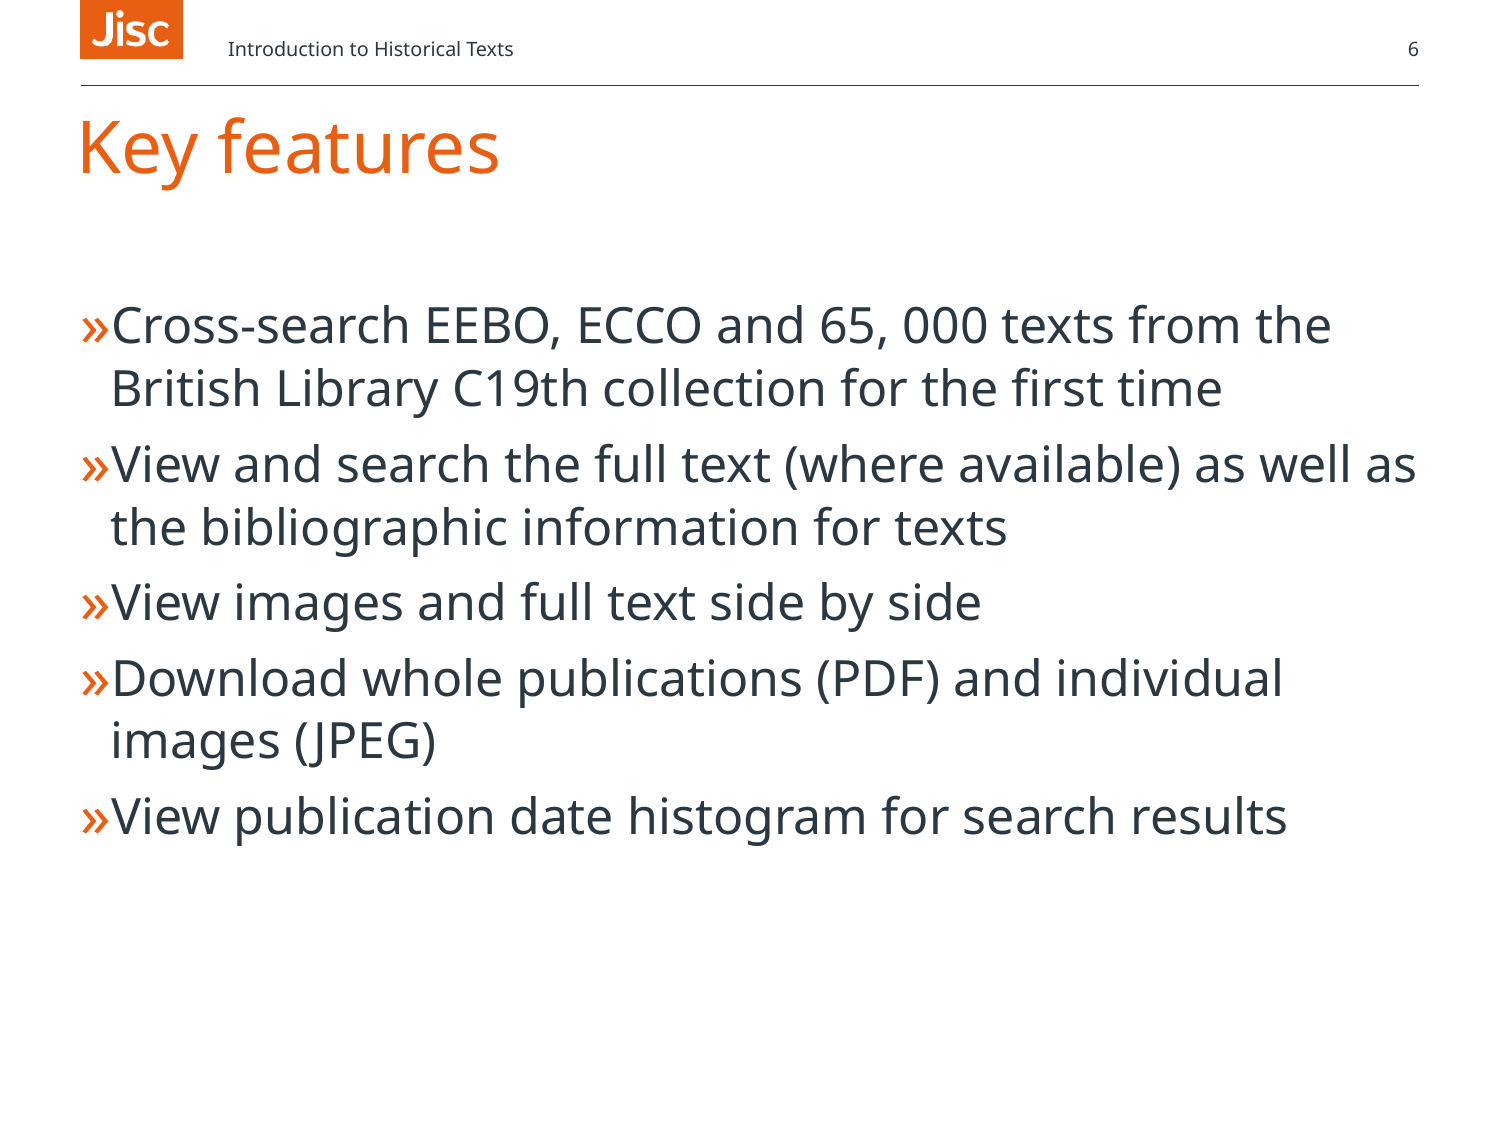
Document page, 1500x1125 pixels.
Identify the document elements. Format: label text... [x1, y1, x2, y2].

title Key features [76, 85, 1297, 276]
picture [80, 0, 183, 59]
list Cross-search EEBO, ECCO and 65, 000 texts from the British Library C19th collection for the first time View and search the full text (where available) as well as the bibliographic information for texts View images and full text side by side Download whole publications (PDF) and individual images (JPEG) View publication date histogram for search results [80, 290, 1436, 1071]
slide_number 6 [1338, 39, 1420, 64]
footer Introduction to Historical Texts [228, 39, 1102, 64]
